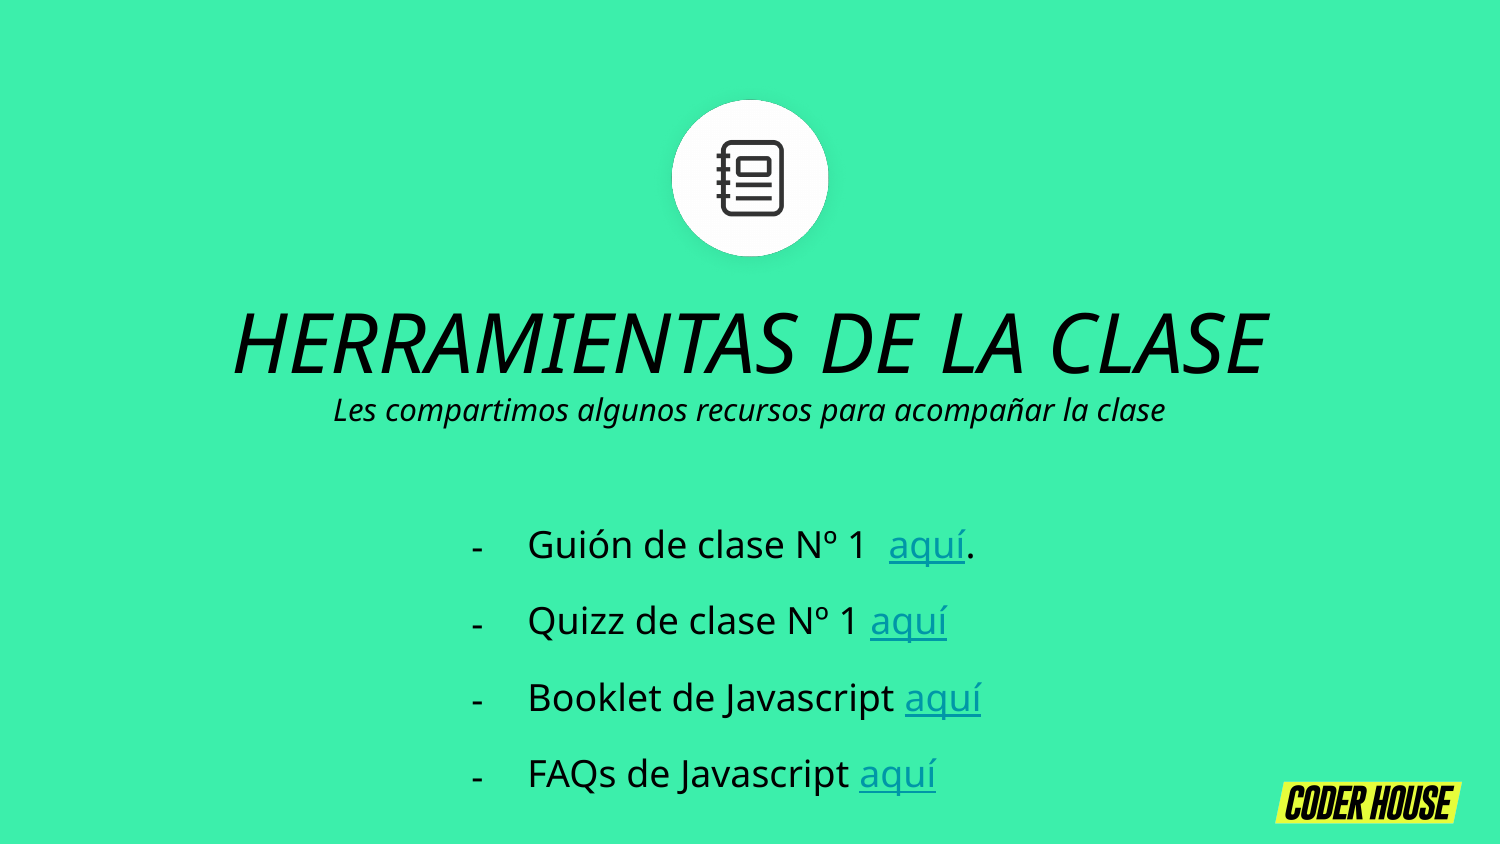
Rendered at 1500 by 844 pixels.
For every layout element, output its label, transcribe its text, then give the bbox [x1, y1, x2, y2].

text_box Guión de clase Nº 1 aquí. Quizz de clase Nº 1 aquí Booklet de Javascript aquí FAQs de Javascript aquí [437, 480, 1063, 817]
picture [1270, 775, 1466, 830]
text_box HERRAMIENTAS DE LA CLASE Les compartimos algunos recursos para acompañar la clase [132, 275, 1368, 454]
picture [652, 80, 848, 276]
